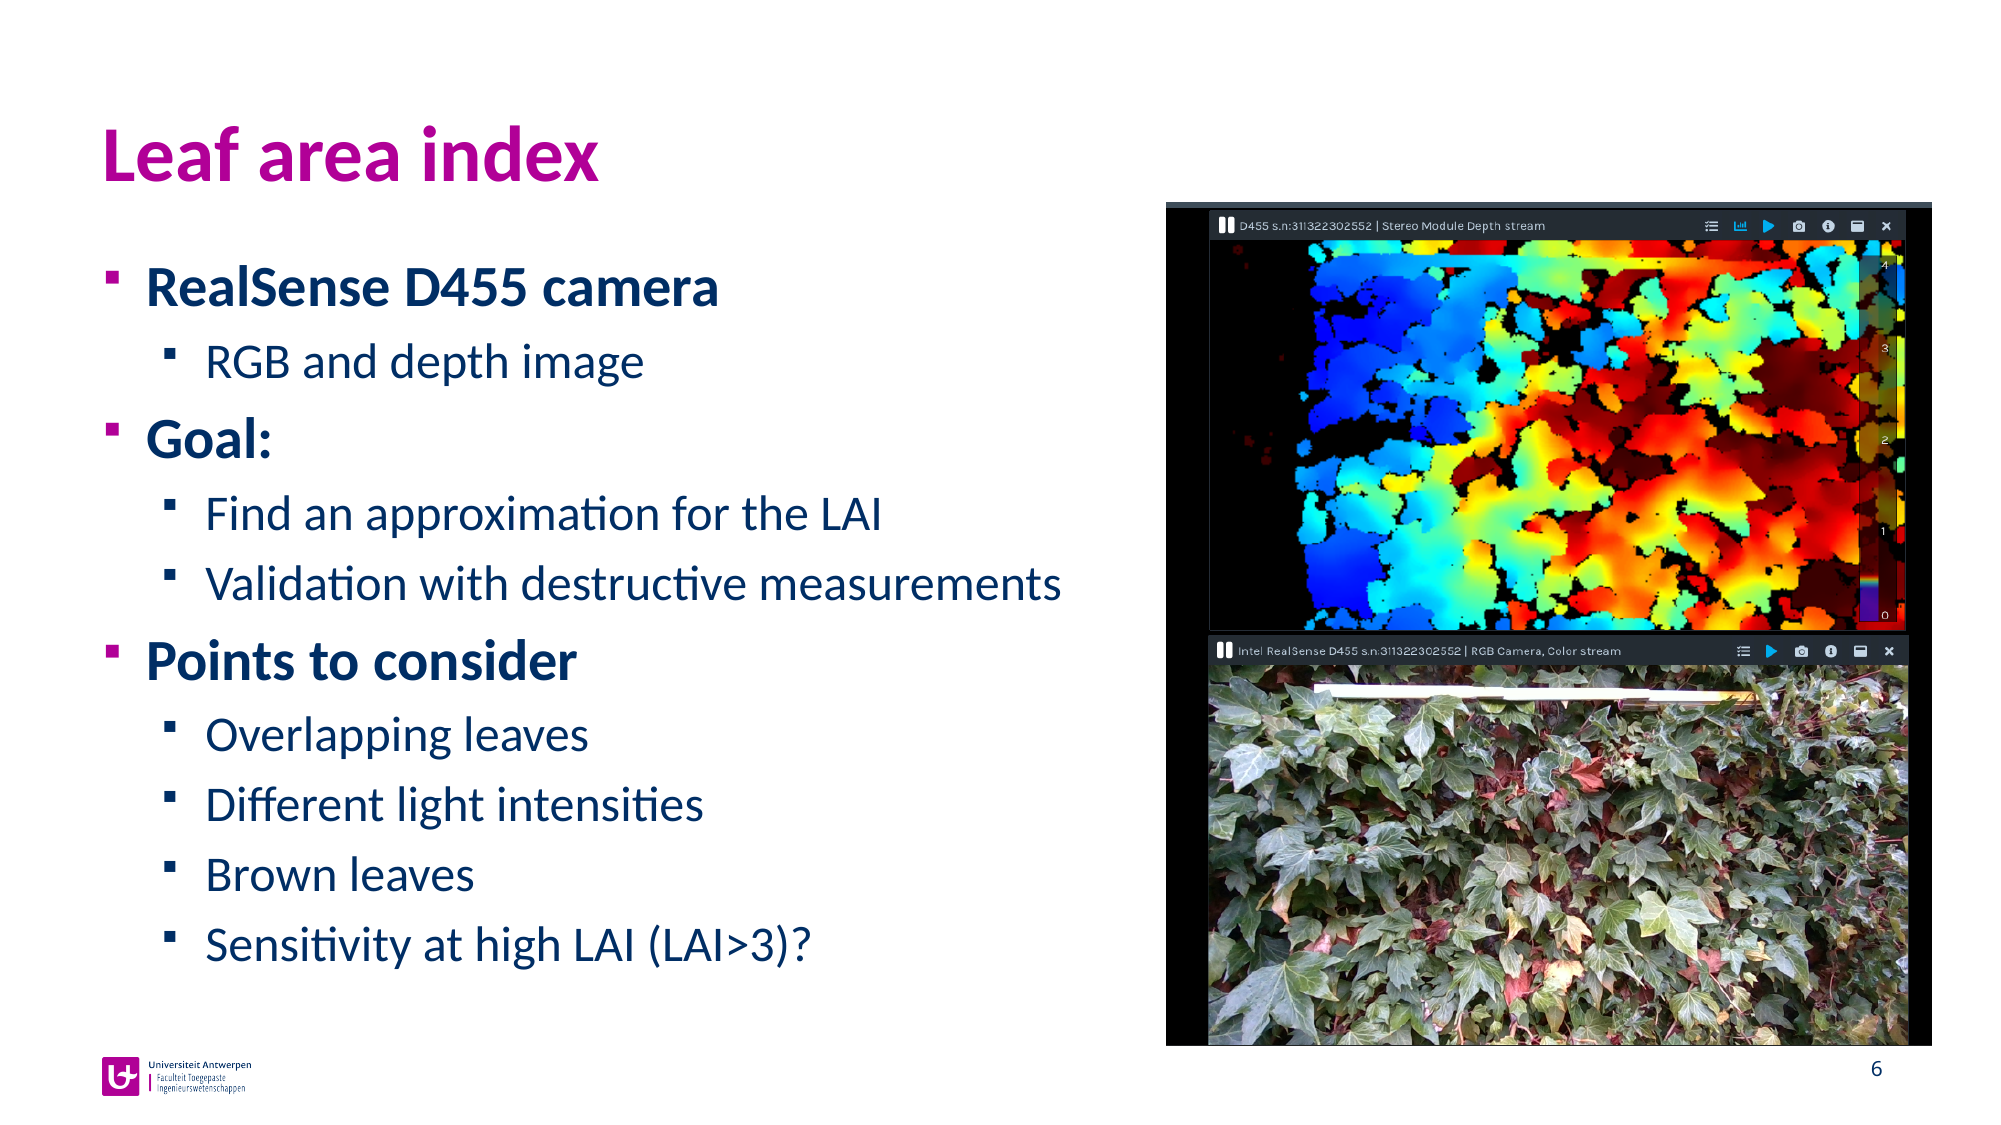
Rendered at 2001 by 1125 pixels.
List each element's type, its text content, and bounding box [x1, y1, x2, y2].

title Leaf area index [102, 101, 1898, 232]
picture [102, 1057, 251, 1096]
slide_number 6 [1463, 1054, 1898, 1100]
list RealSense D455 camera RGB and depth image Goal: Find an approximation for the LAI Validation with destructive measurements Points to consider Overlapping leaves Different light intensities Brown leaves Sensitivity at high LAI (LAI>3)? [102, 248, 1149, 1024]
picture [1165, 201, 1932, 1046]
